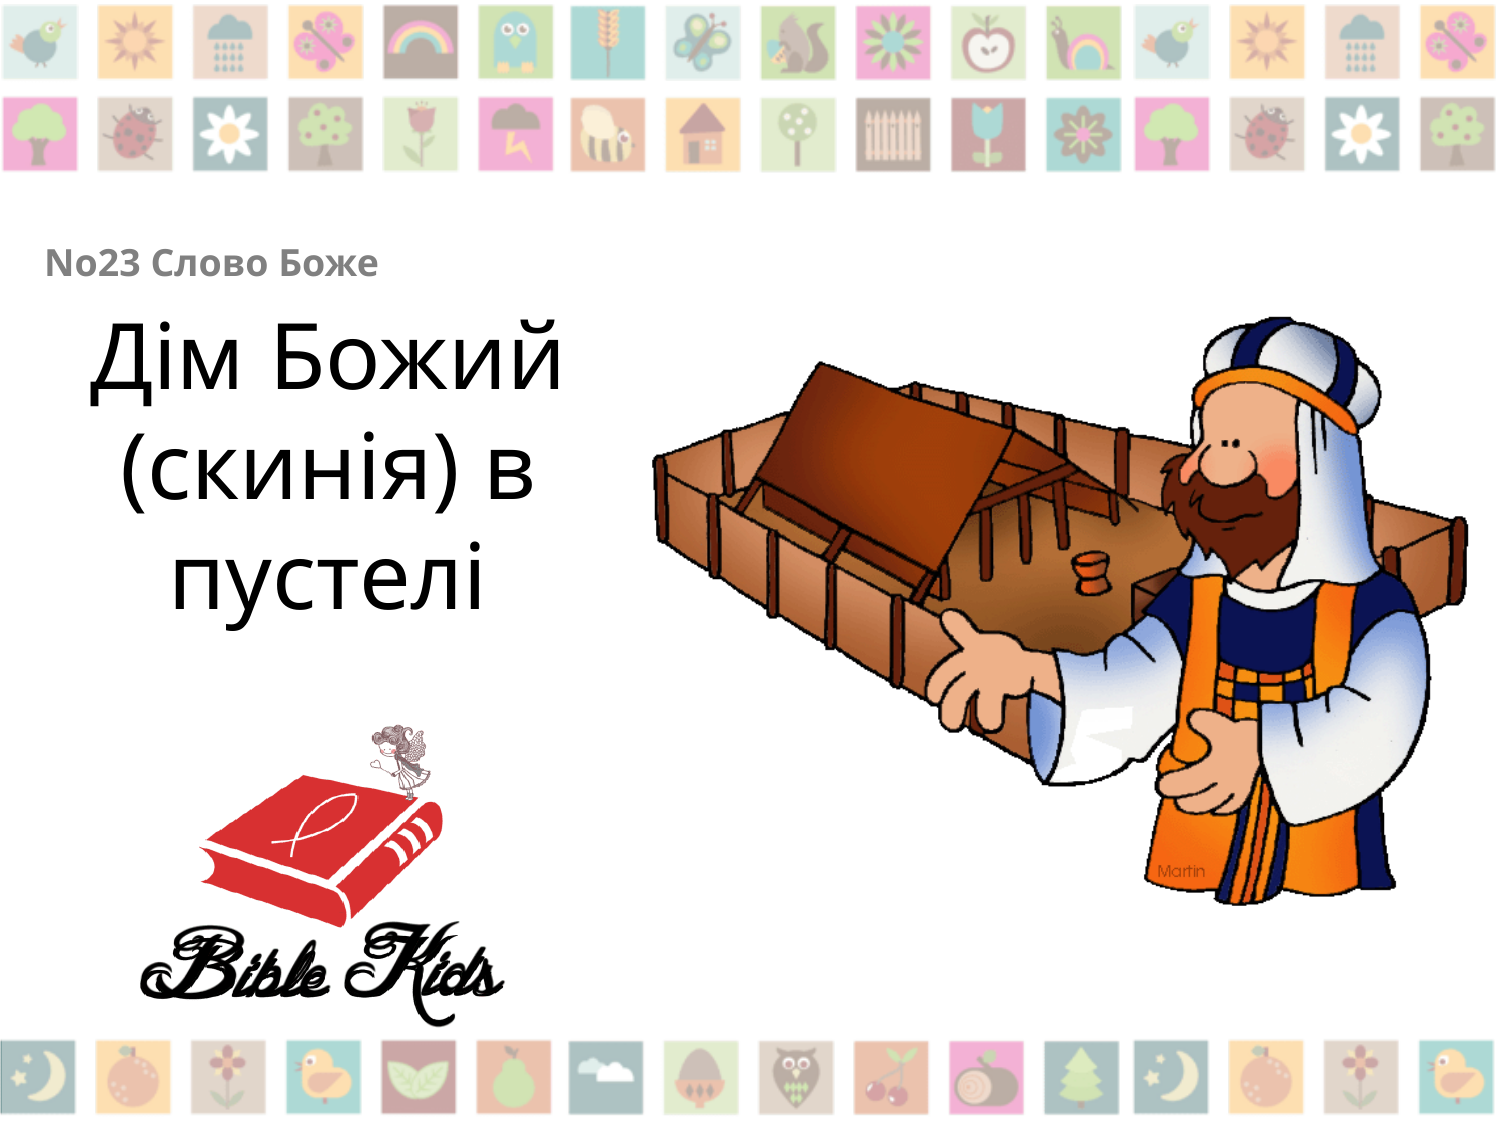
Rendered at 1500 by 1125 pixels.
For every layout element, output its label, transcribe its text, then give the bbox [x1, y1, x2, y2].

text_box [0, 1028, 1500, 1118]
picture [634, 300, 1484, 923]
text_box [0, 3, 1500, 181]
picture [115, 692, 542, 1056]
text_box No23 Слово Боже [29, 231, 514, 290]
text_box Дім Божий (скинія) в пустелі [5, 290, 651, 636]
